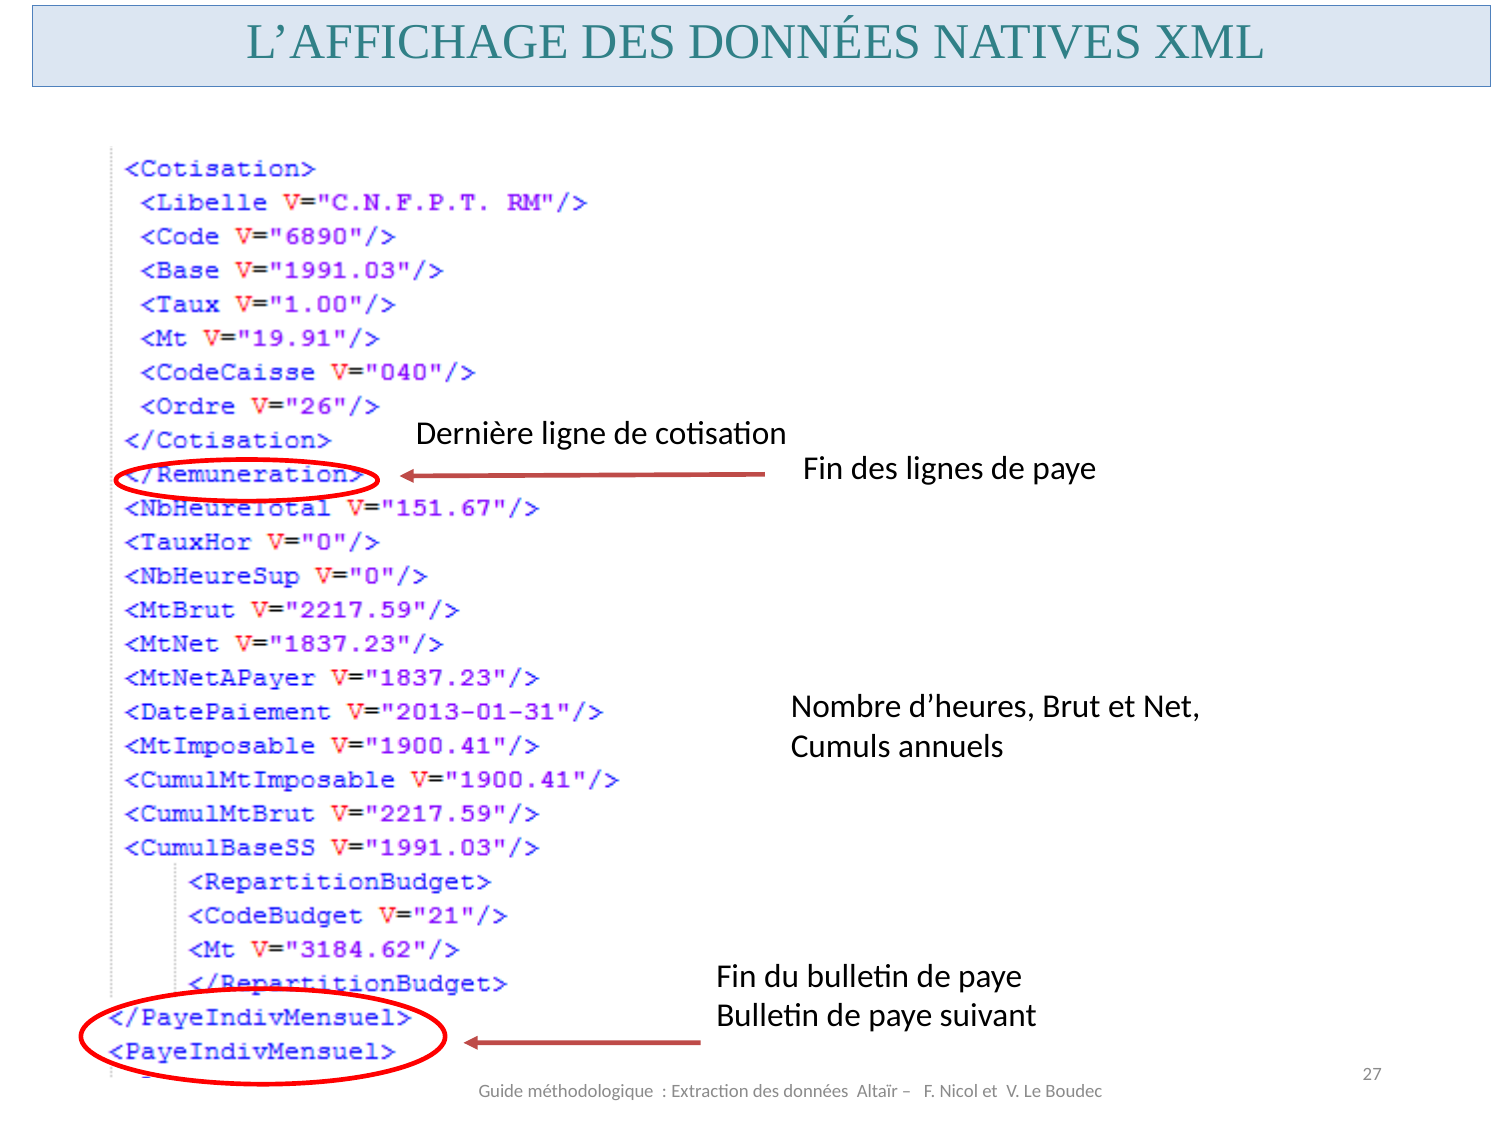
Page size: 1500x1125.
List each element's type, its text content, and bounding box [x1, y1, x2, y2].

text_box 1 [1059, 1042, 1397, 1103]
text_box [78, 1016, 93, 1057]
text_box Dernière ligne de cotisation [726, 403, 834, 499]
picture [98, 146, 722, 1078]
text_box Fin des lignes de paye [788, 439, 1221, 494]
text_box L’Affichage des données natives XML [32, 5, 1491, 87]
text_box Nombre d’heures, Brut et Net, Cumuls annuels [775, 676, 1221, 816]
text_box Guide méthodologique : Extraction des données Altaïr – F. Nicol et V. Le Boudec [451, 1060, 1130, 1120]
text_box Fin du bulletin de paye Bulletin de paye suivant [726, 946, 1170, 1041]
